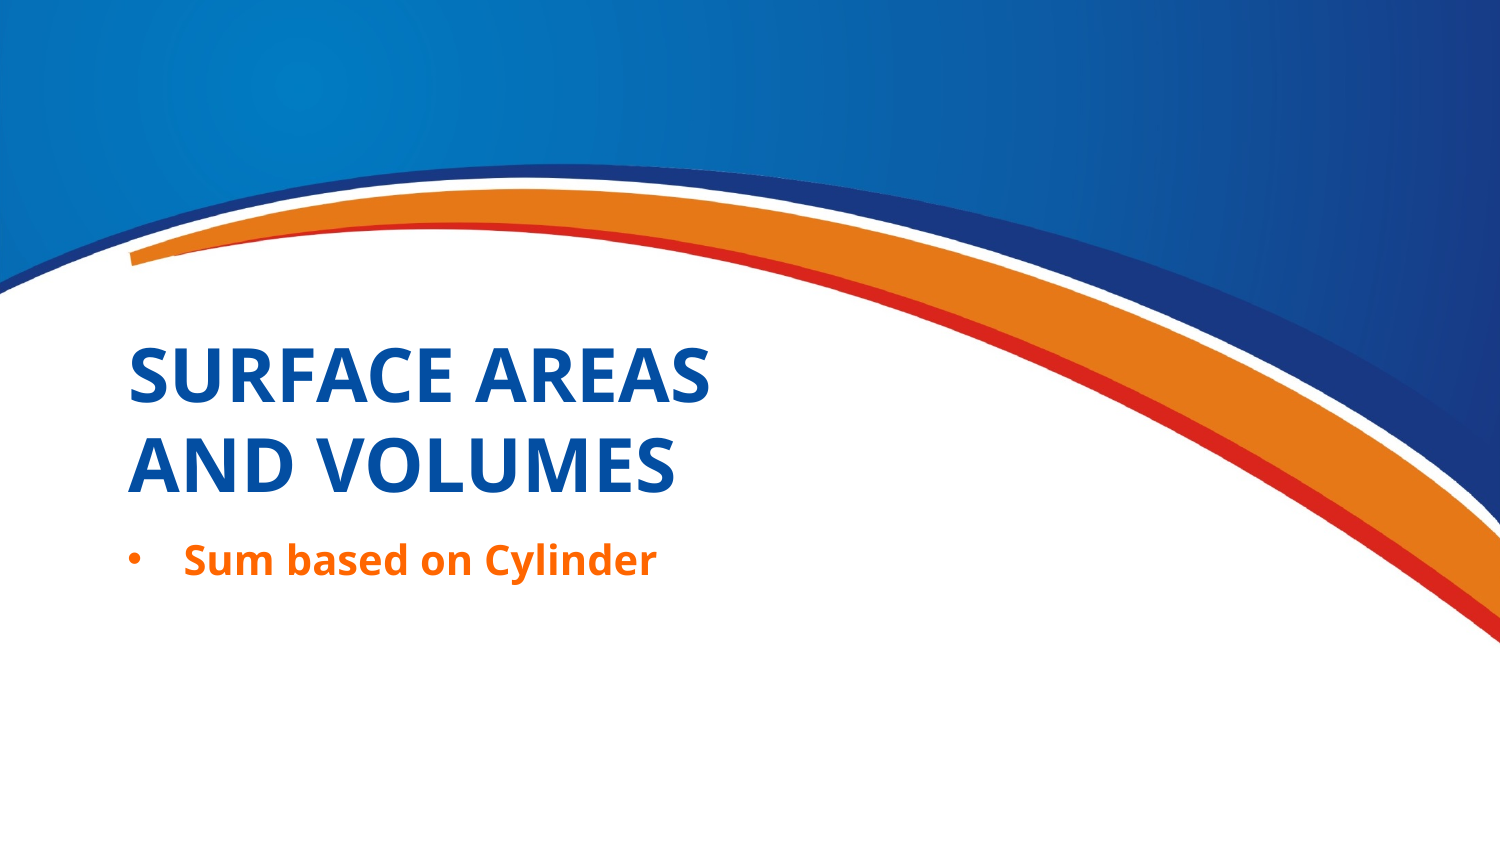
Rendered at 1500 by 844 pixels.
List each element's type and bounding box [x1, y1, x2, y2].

picture [0, 0, 1500, 649]
